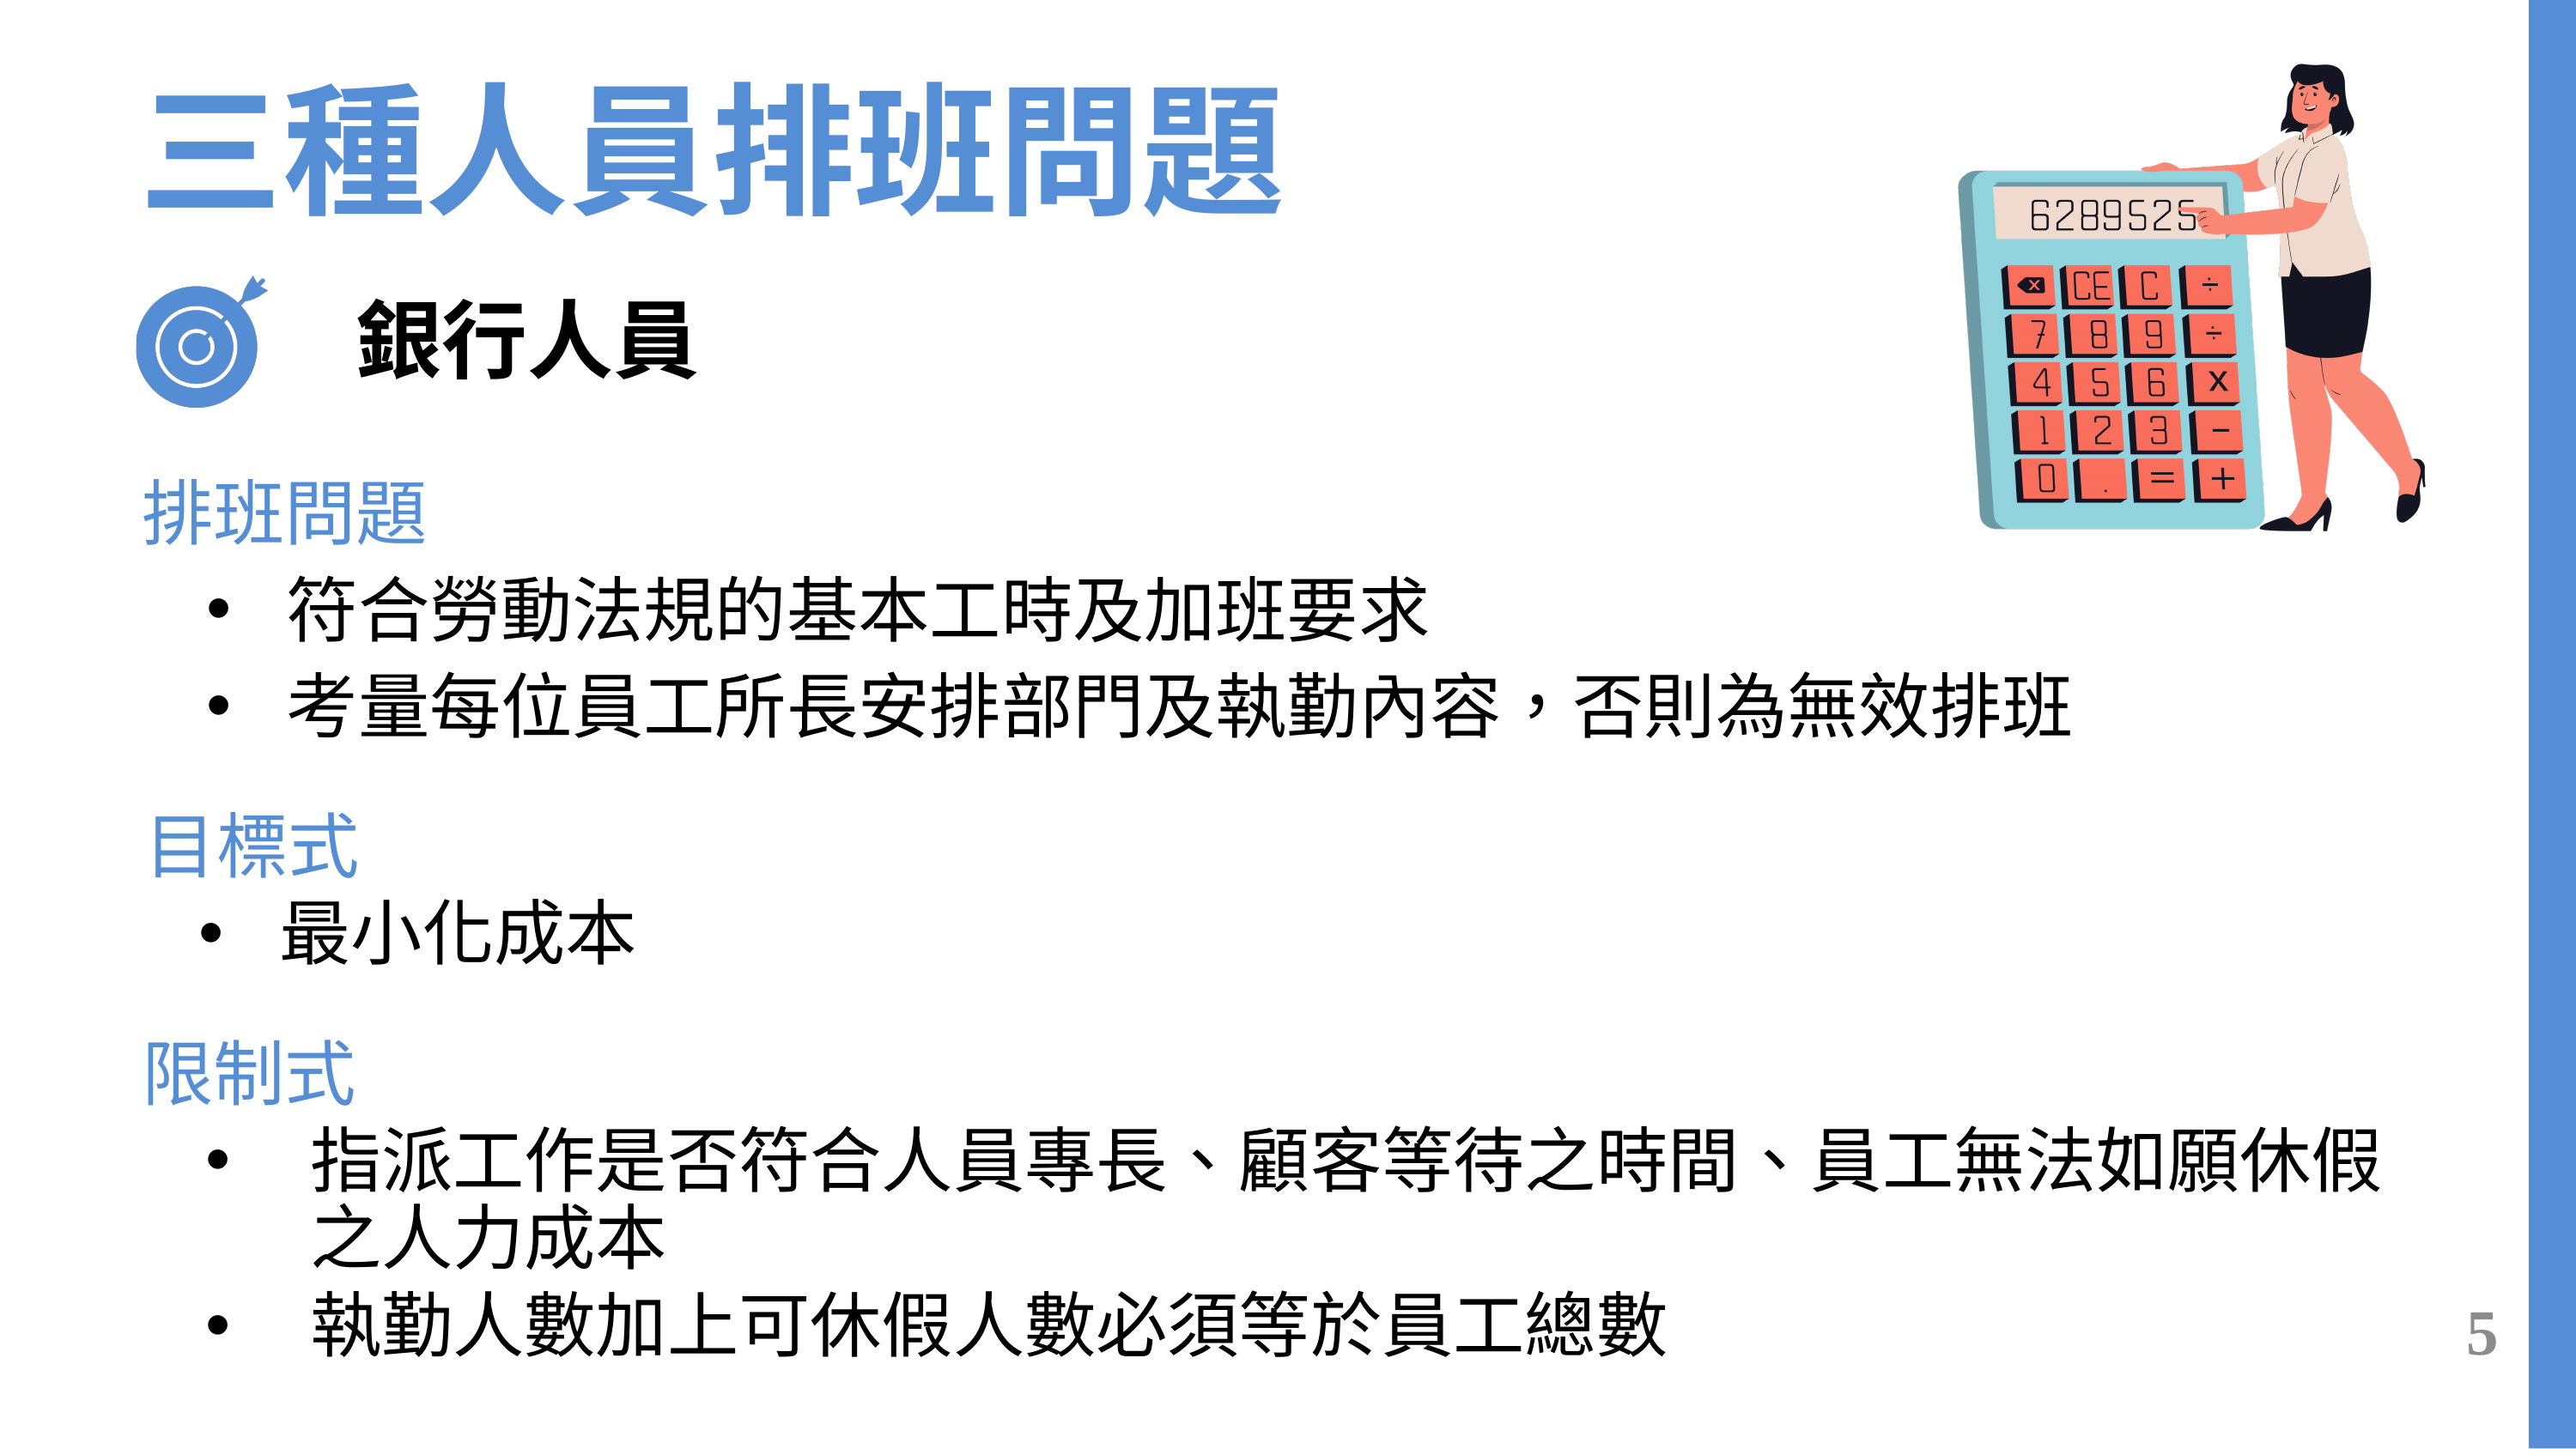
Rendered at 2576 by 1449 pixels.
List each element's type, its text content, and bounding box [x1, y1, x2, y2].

text_box [2529, 0, 2576, 1449]
text_box [136, 276, 268, 408]
text_box 銀行人員 [355, 330, 1005, 390]
text_box 三種人員排班問題 [139, 60, 1492, 233]
text_box 排班問題 符合勞動法規的基本工時及加班要求 考量每位員工所長安排部門及執勤內容，否則為無效排班 目標式 最小化成本 限制式 指派工作是否符合人員專長、顧客等待之時間、員工無法如願休假之人力成本 執勤人數加上可休假人數必須等於員工總數 [129, 418, 2426, 1388]
slide_number 5 [2426, 1303, 2512, 1355]
text_box [1958, 60, 2426, 531]
